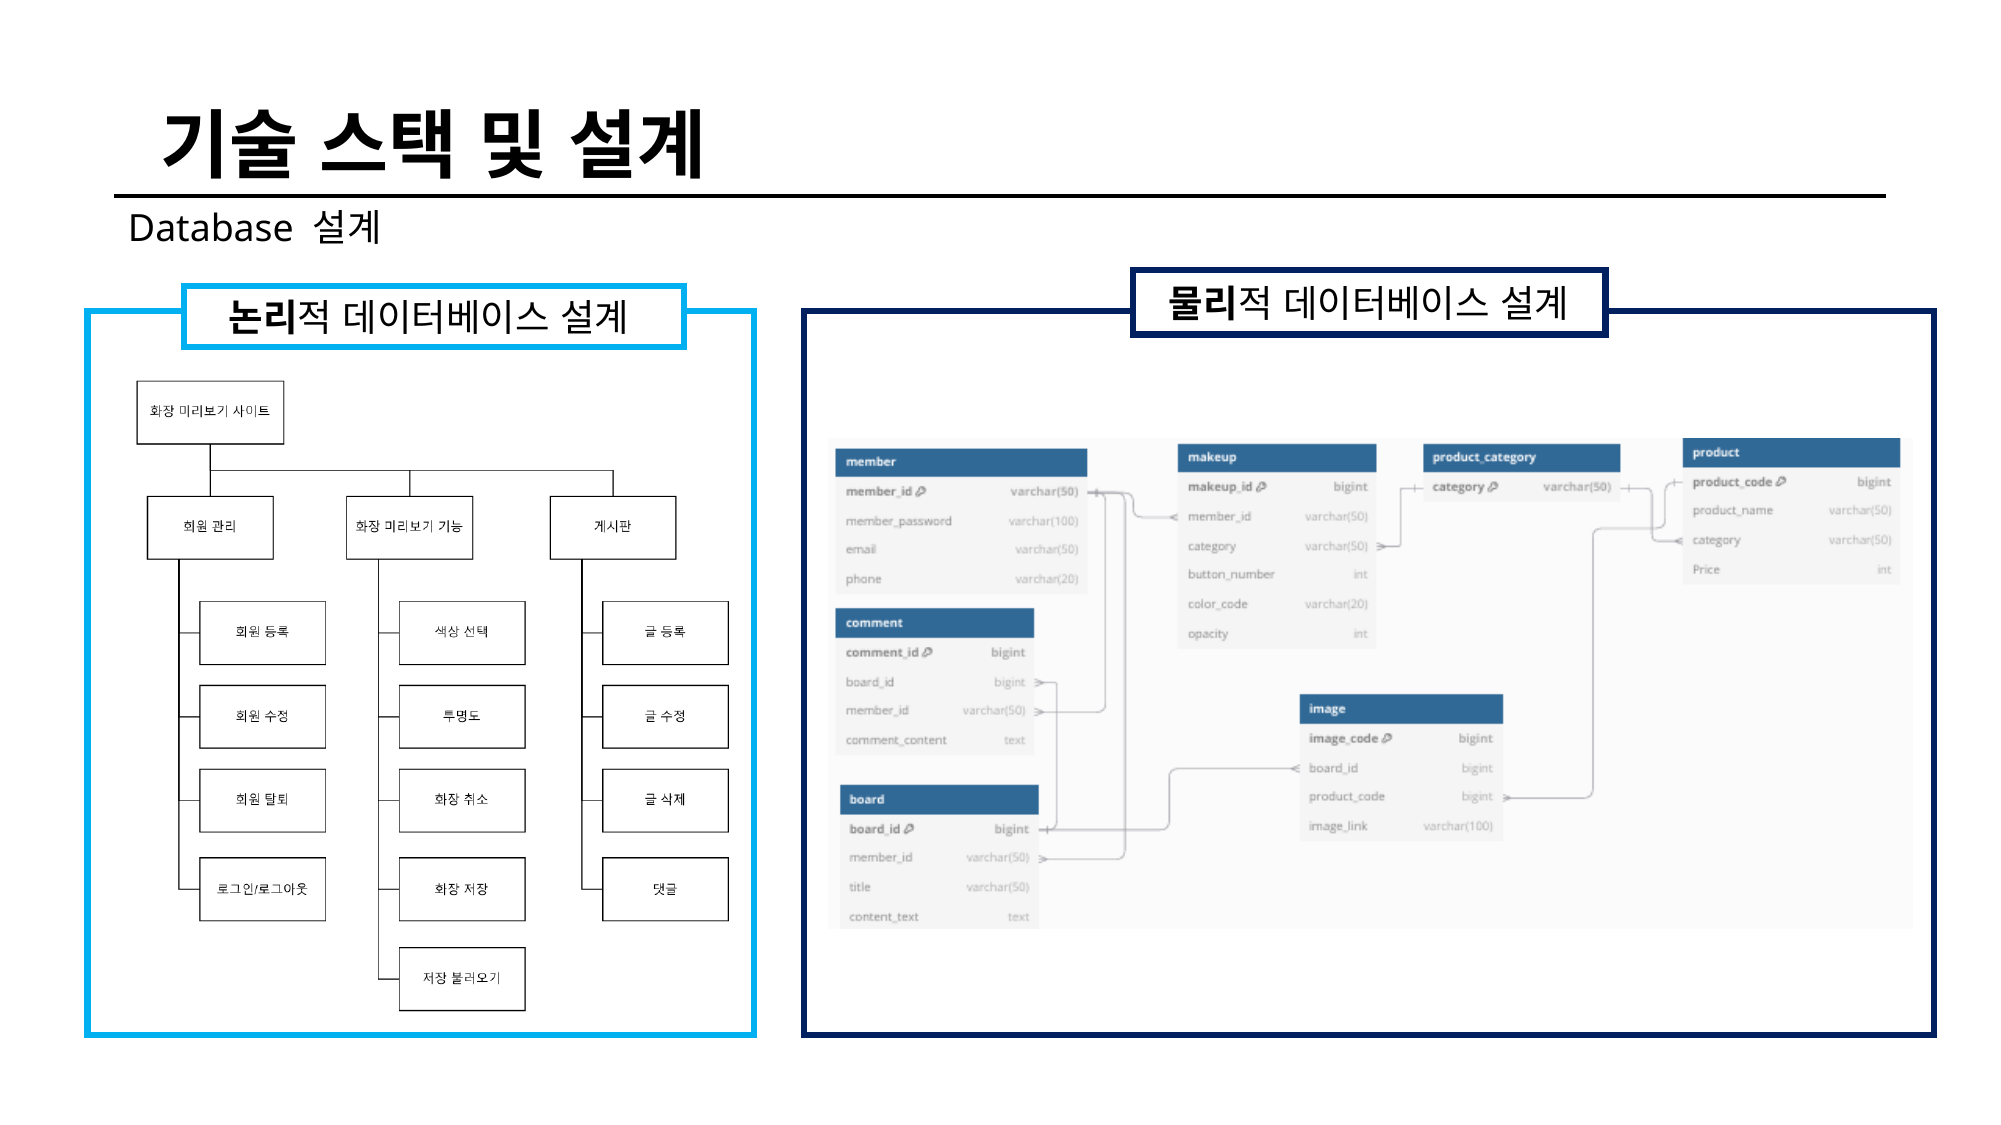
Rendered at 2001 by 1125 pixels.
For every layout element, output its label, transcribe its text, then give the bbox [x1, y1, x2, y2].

text_box [803, 310, 1935, 1036]
text_box 기술 스택 및 설계 [146, 90, 722, 194]
text_box 논리적 데이터베이스 설계 [183, 285, 685, 348]
text_box 물리적 데이터베이스 설계 [1132, 269, 1606, 335]
picture [828, 438, 1913, 929]
picture [127, 371, 741, 1027]
text_box Database 설계 [113, 197, 726, 256]
text_box [86, 310, 755, 1036]
